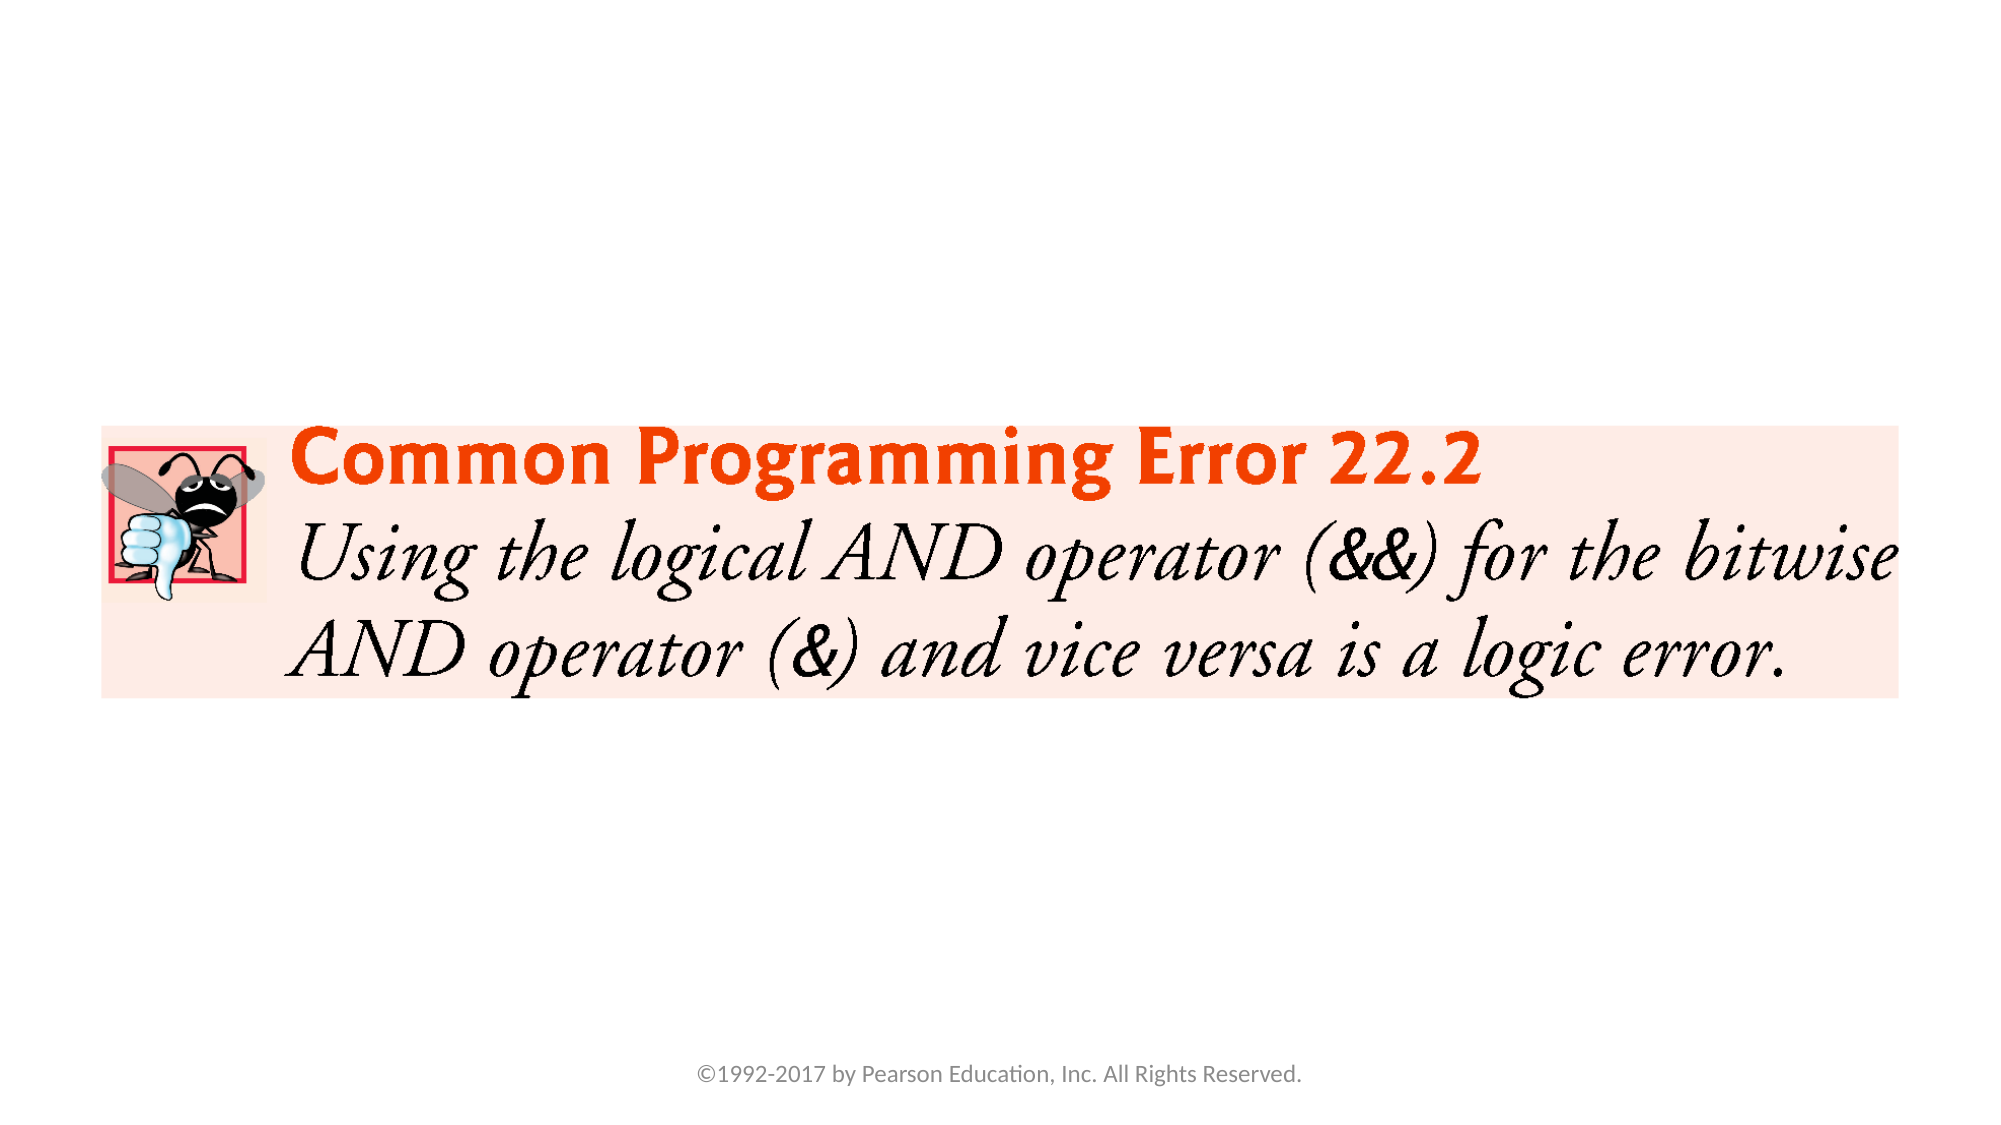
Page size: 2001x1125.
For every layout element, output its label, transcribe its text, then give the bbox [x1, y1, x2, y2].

footer ©1992-2017 by Pearson Education, Inc. All Rights Reserved. [662, 1042, 1338, 1103]
picture [0, 324, 2000, 800]
